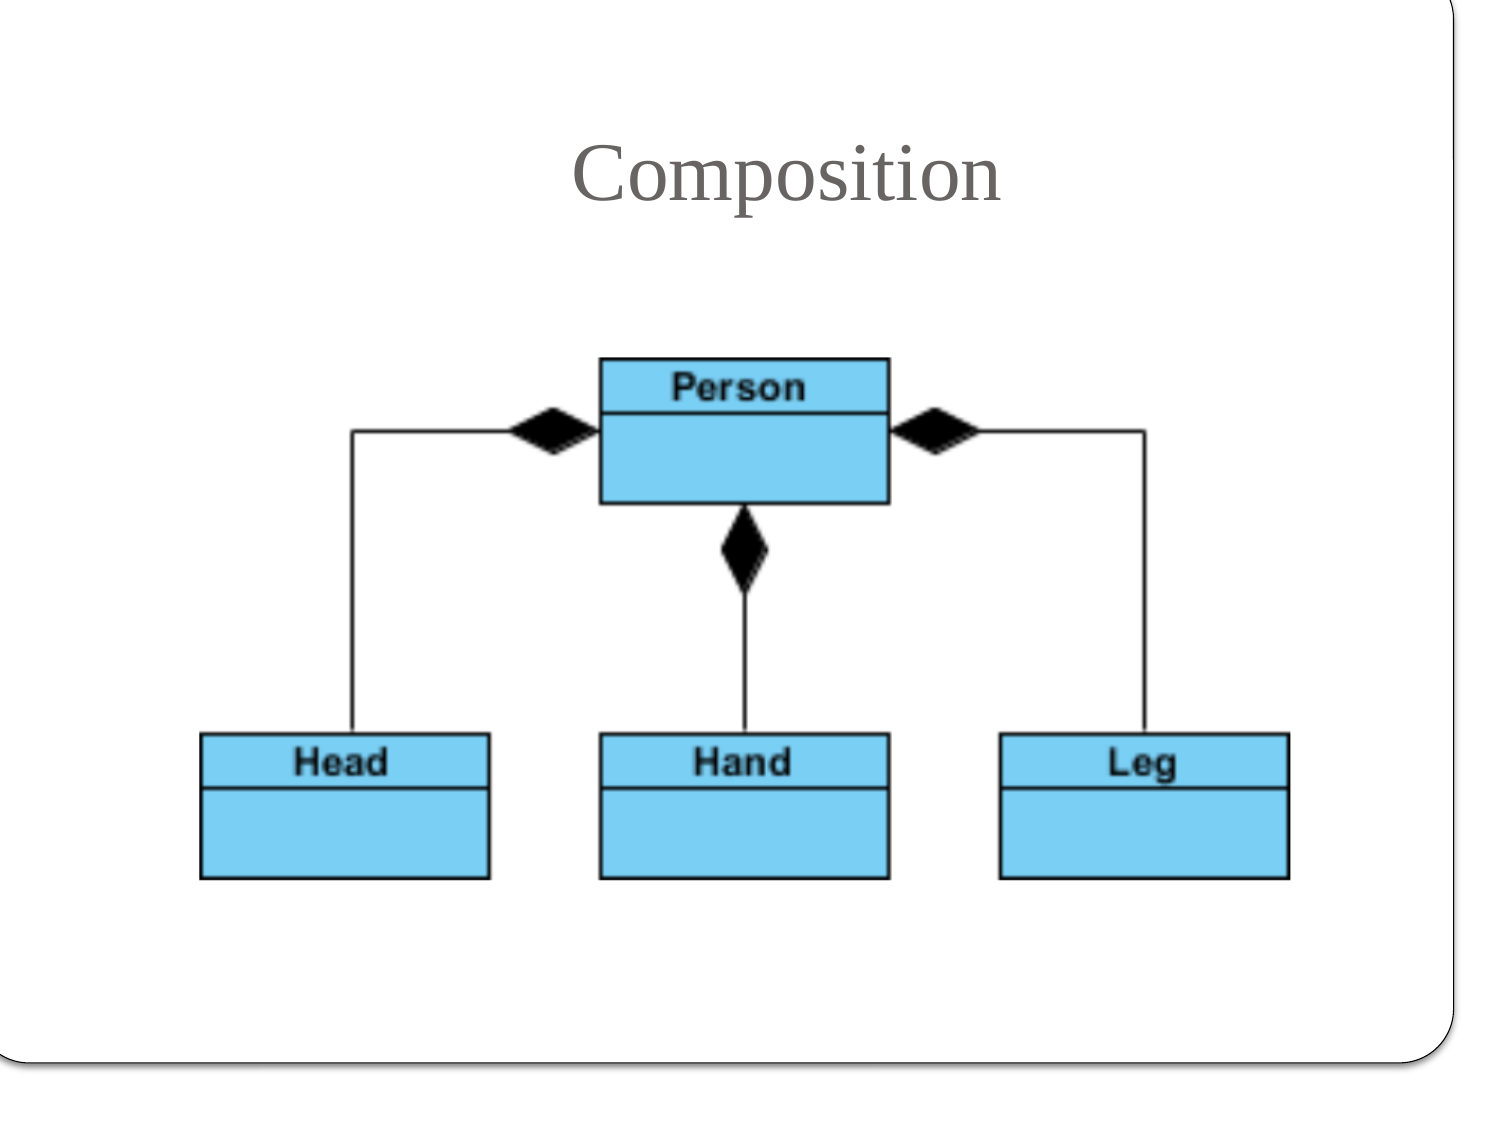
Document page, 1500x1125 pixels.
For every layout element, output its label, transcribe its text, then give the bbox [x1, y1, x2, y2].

title Composition [150, 45, 1425, 233]
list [149, 275, 1401, 975]
